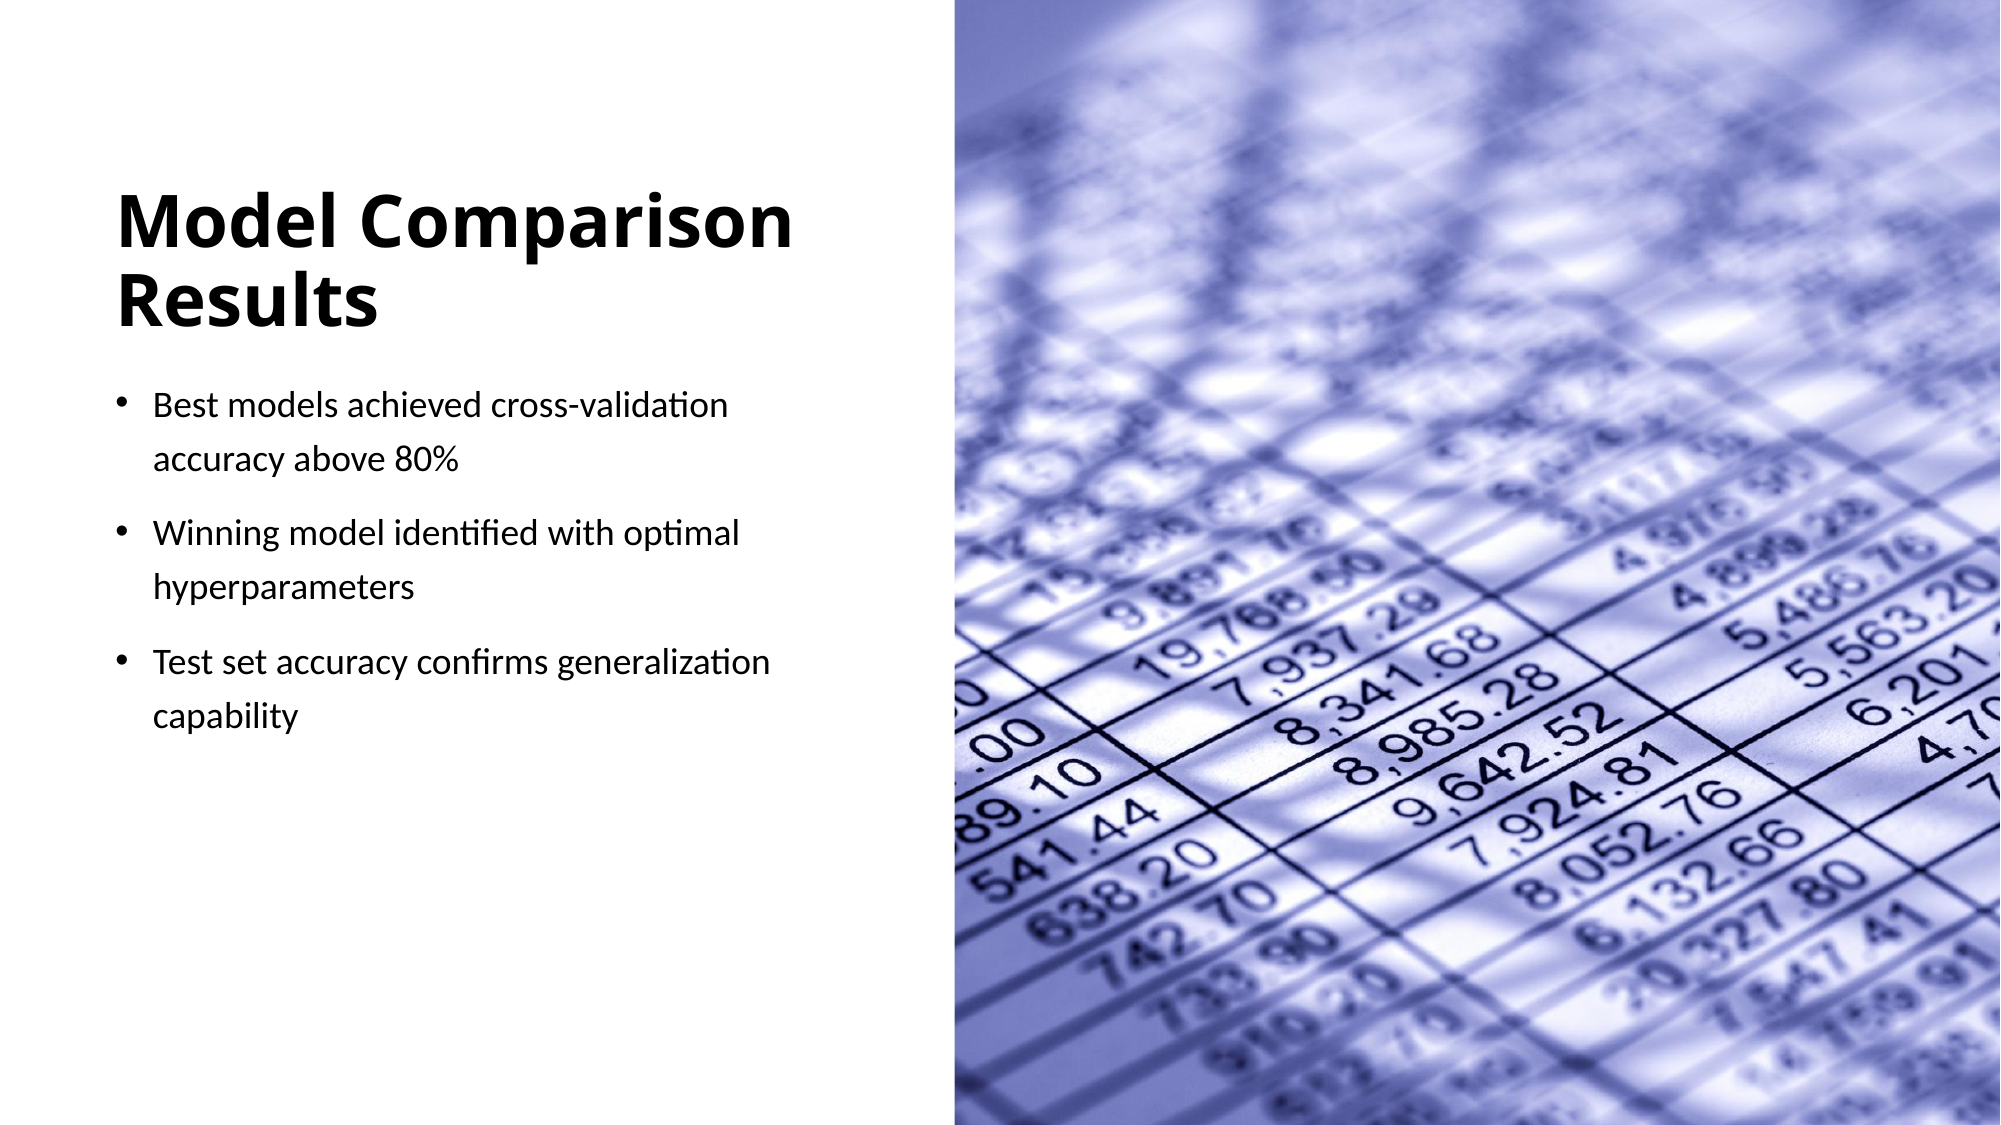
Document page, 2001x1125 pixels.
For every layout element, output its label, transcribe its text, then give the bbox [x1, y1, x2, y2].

title Model Comparison Results [100, 98, 816, 350]
list Best models achieved cross-validation accuracy above 80% Winning model identified with optimal hyperparameters Test set accuracy confirms generalization capability [100, 363, 816, 1035]
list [954, 0, 2000, 1125]
